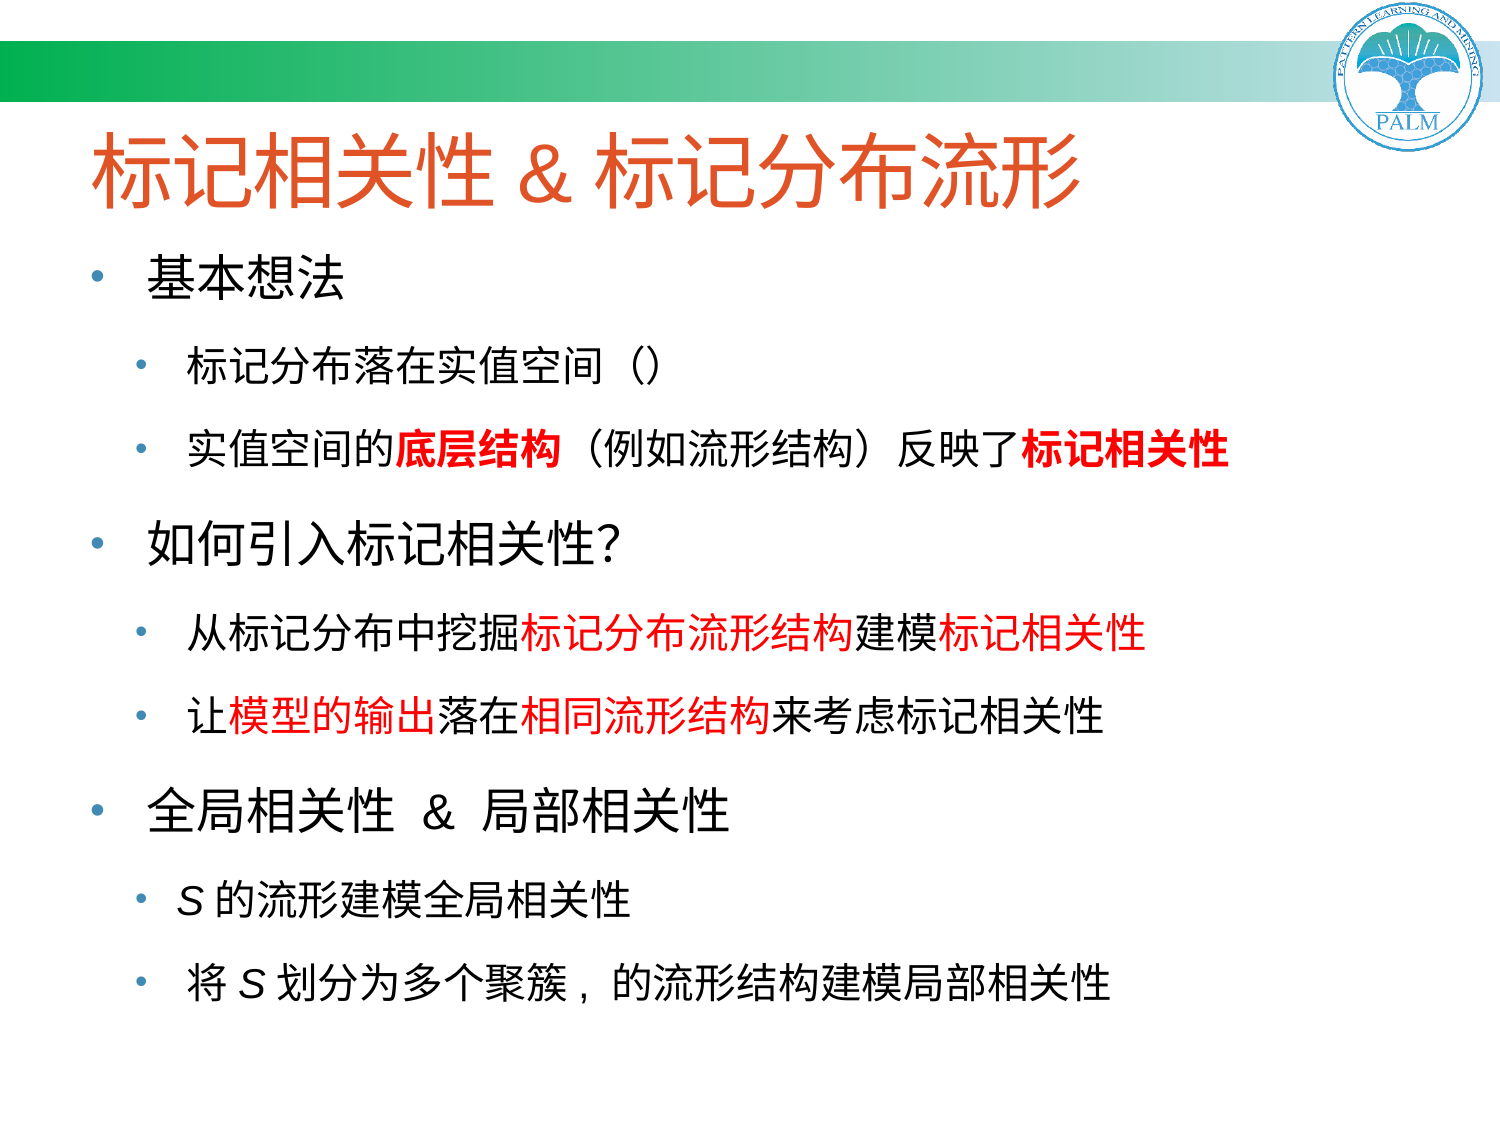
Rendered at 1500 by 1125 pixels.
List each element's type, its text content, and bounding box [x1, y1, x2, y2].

picture [1312, 0, 1500, 158]
title 标记相关性&标记分布流形 [75, 87, 1425, 250]
